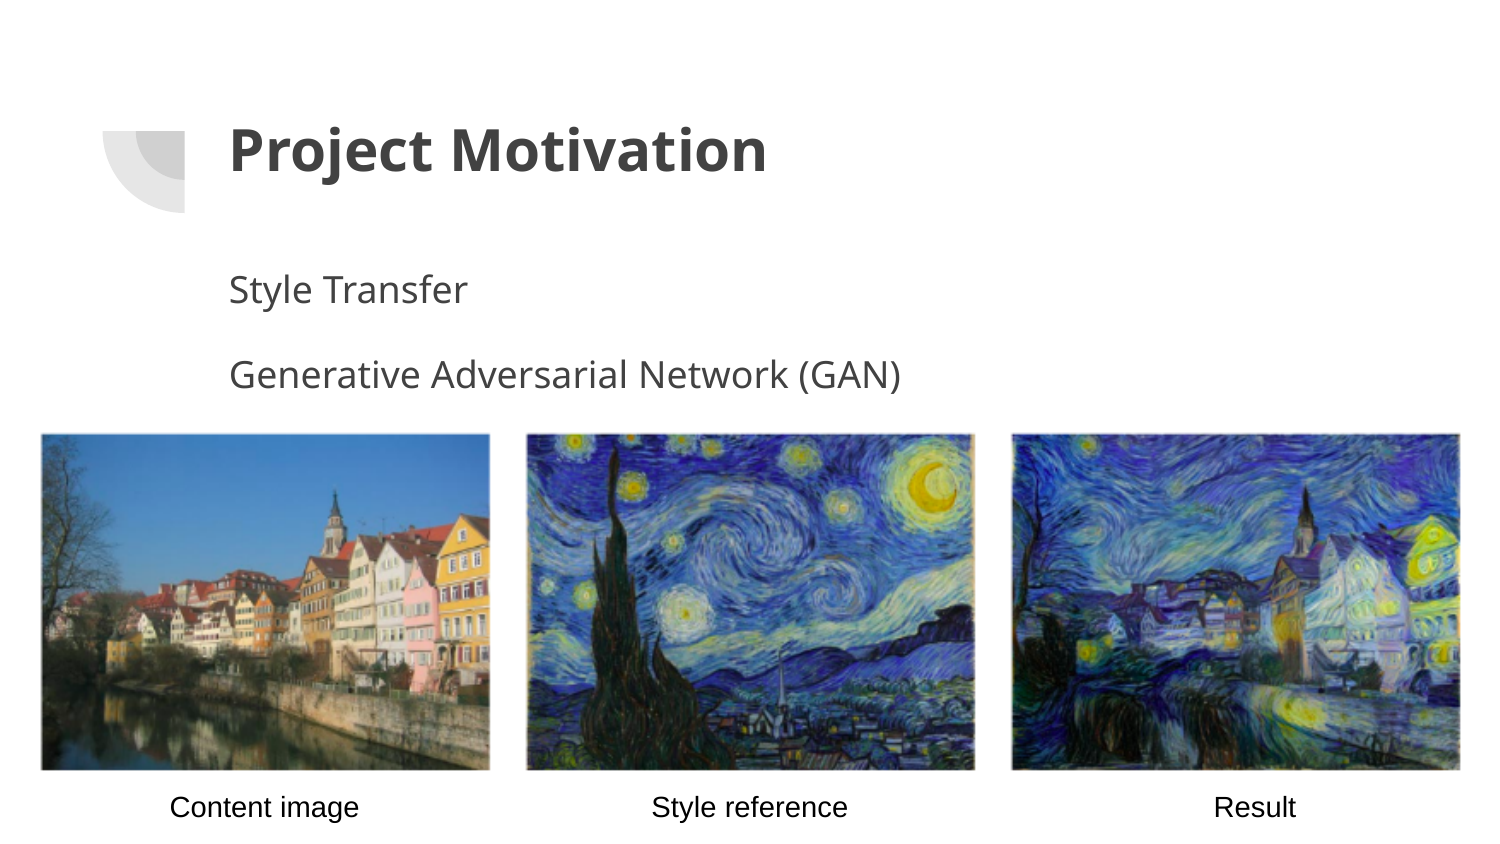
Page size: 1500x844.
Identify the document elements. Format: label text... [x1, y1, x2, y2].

text_box Style reference [621, 782, 879, 818]
text_box Content image [135, 782, 394, 818]
text_box Result [1126, 782, 1384, 818]
list Style Transfer Generative Adversarial Network (GAN) [213, 244, 1368, 427]
title Project Motivation [213, 98, 1368, 244]
picture [36, 428, 1464, 774]
